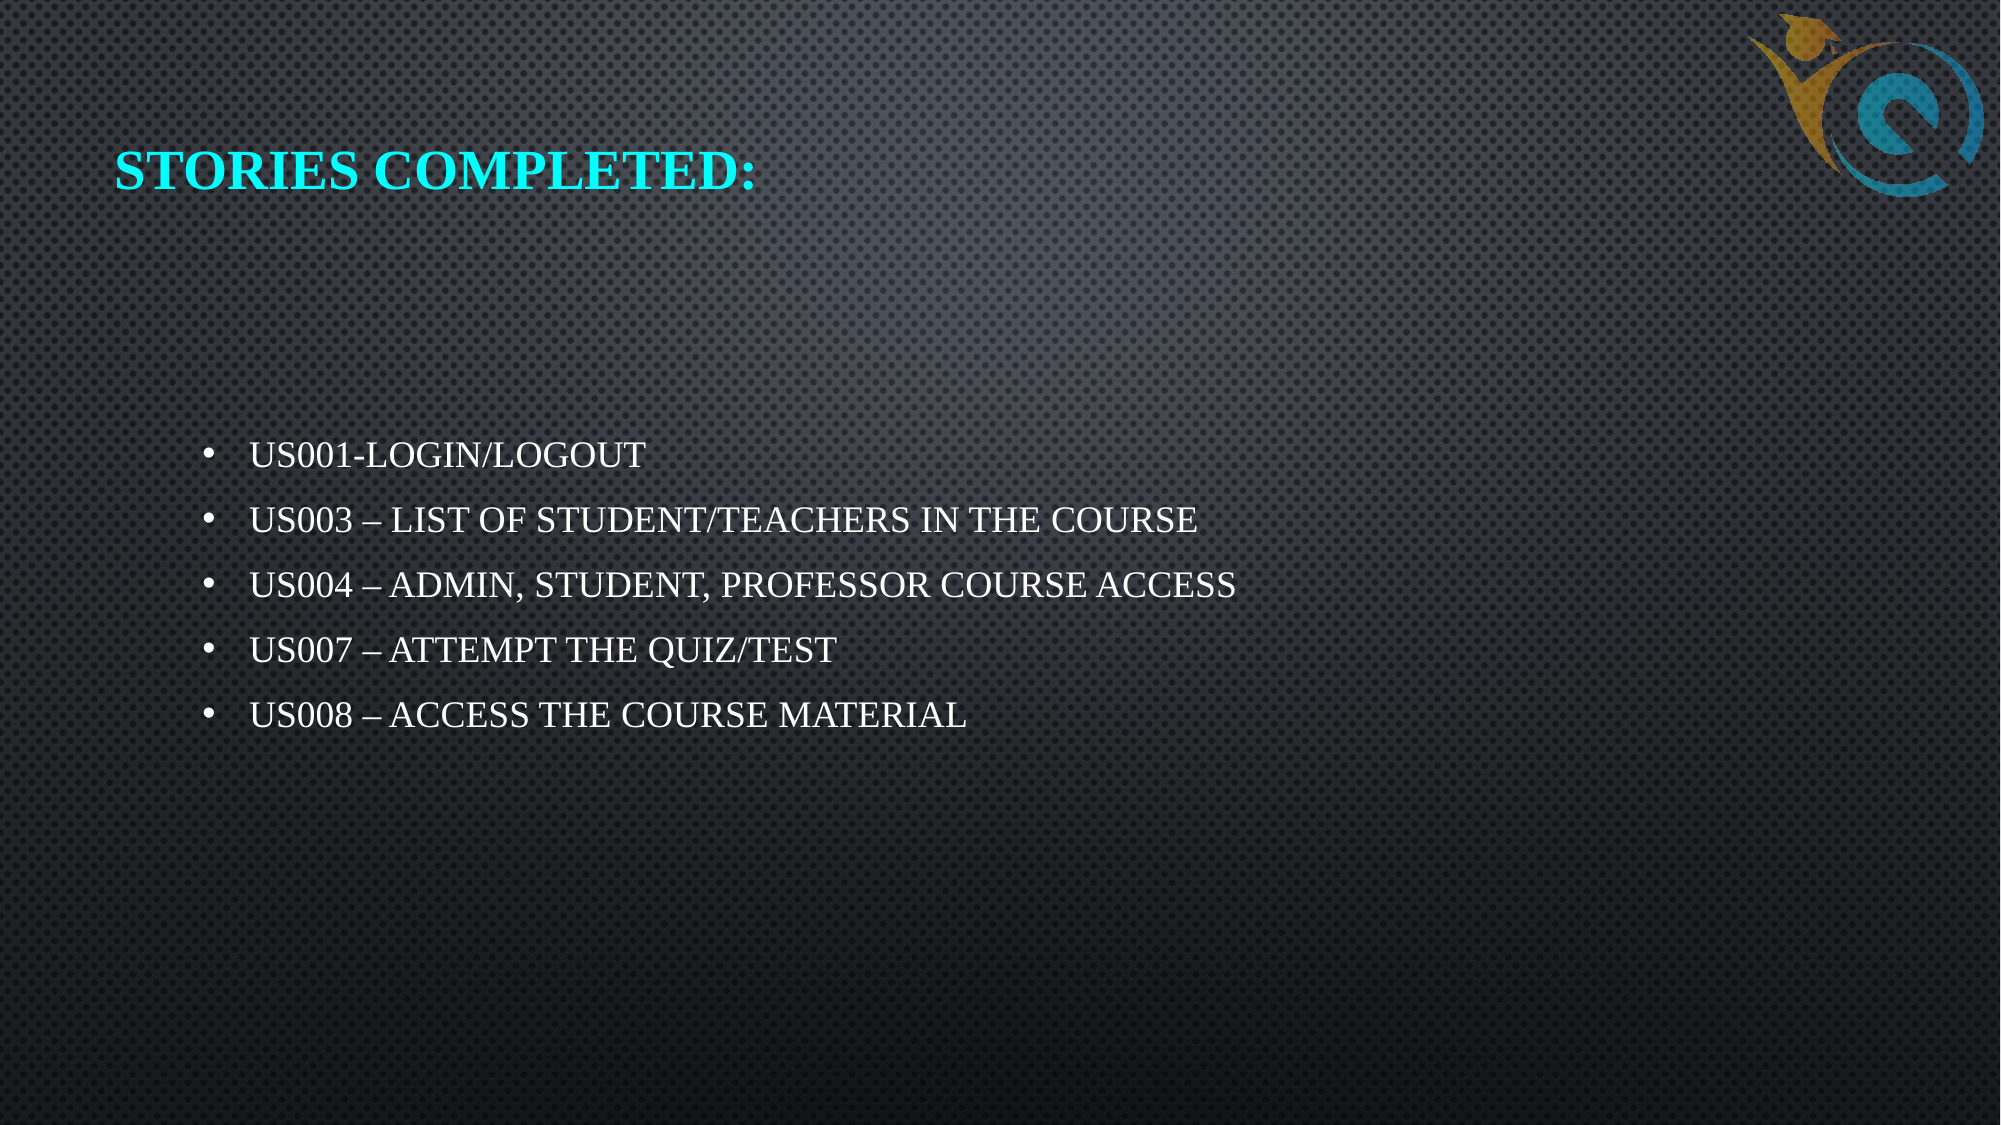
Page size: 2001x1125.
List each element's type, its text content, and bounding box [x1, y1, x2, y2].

list US001-Login/Logout US003 – List of student/teachers in the course US004 – Admin, Student, Professor course access US007 – Attempt the quiz/test US008 – Access the course material [187, 351, 1813, 950]
title Stories completed: [99, 101, 881, 233]
picture [1740, 0, 2000, 203]
